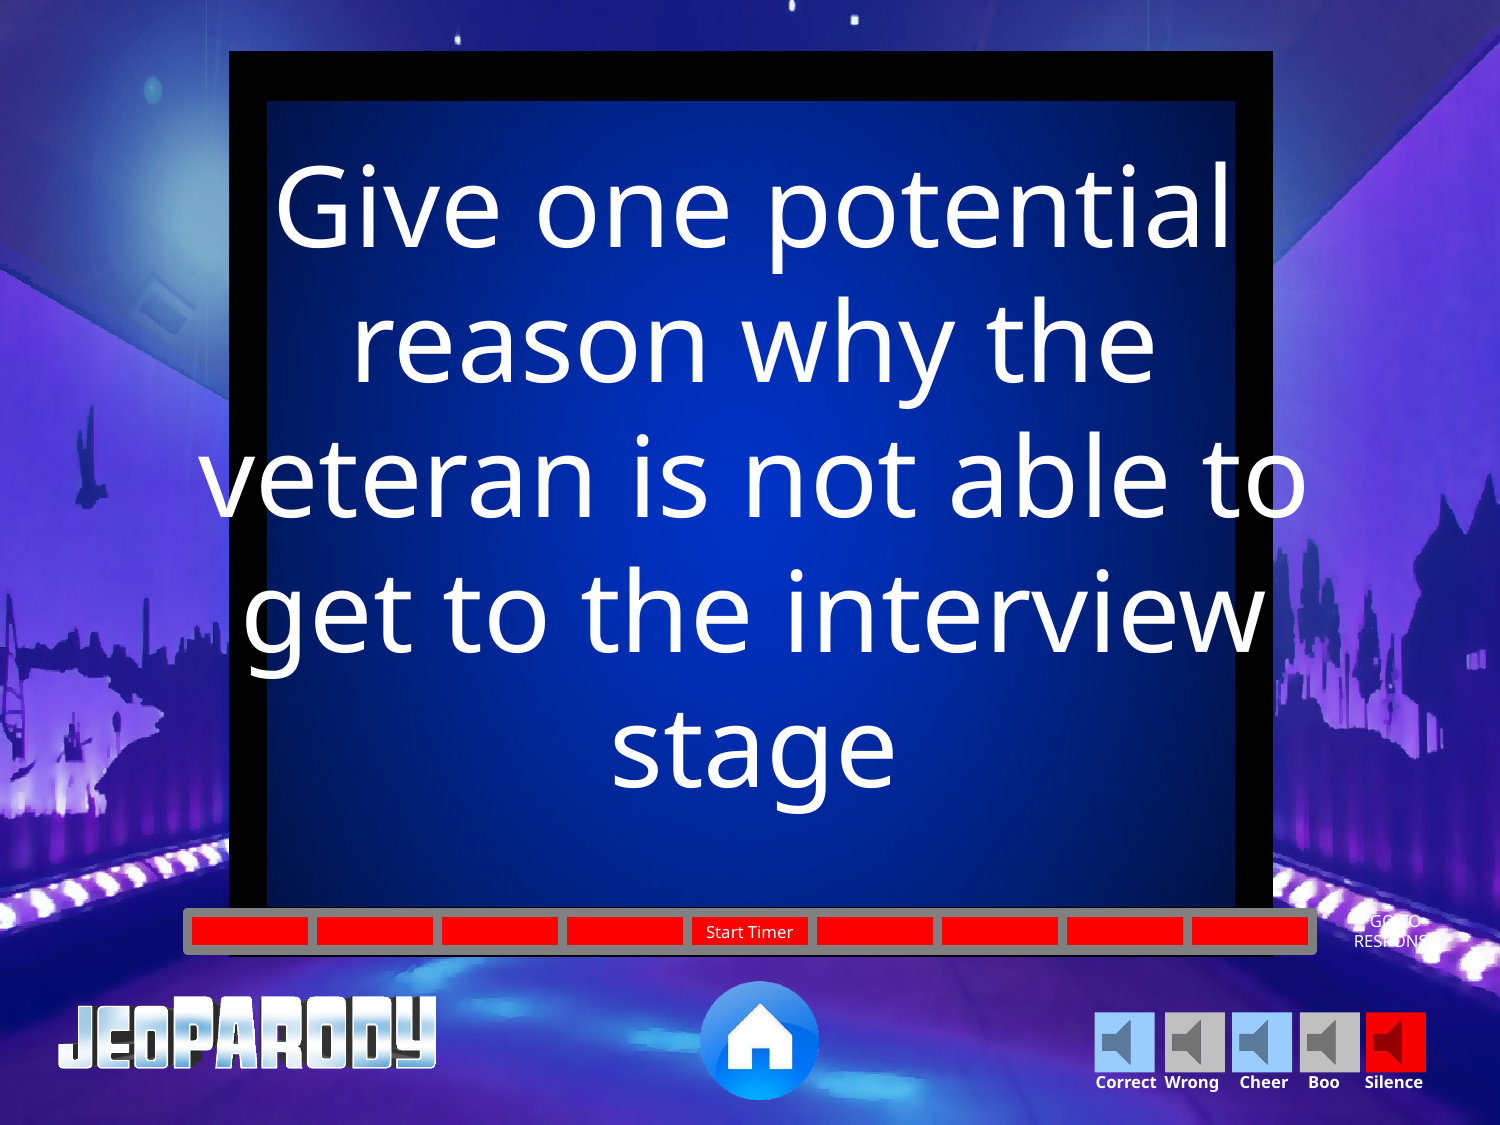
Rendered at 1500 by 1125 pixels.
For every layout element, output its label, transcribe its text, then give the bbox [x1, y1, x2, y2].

picture [0, 0, 1500, 1125]
text_box Give one potential reason why the veteran is not able to get to the interview stage [133, 127, 1375, 818]
